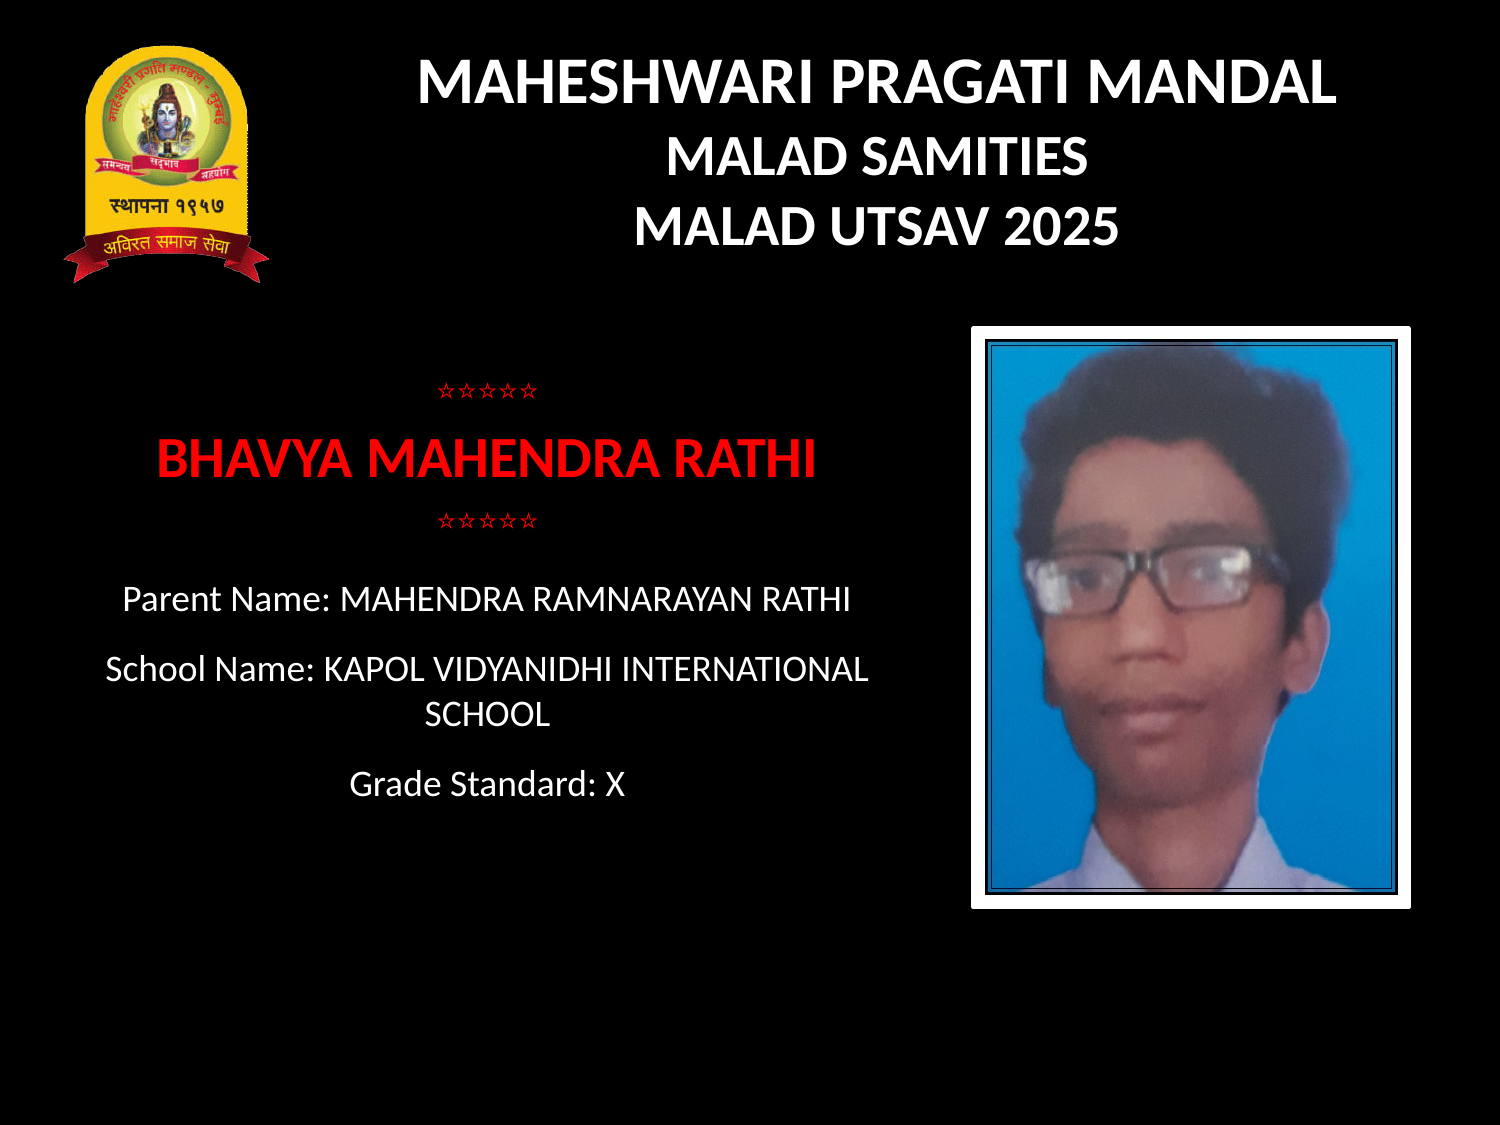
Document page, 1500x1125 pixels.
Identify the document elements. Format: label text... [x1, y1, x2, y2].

picture [29, 29, 297, 301]
text_box ⭐⭐⭐⭐⭐ BHAVYA MAHENDRA RATHI ⭐⭐⭐⭐⭐ Parent Name: MAHENDRA RAMNARAYAN RATHI School Name: KAPOL VIDYANIDHI INTERNATIONAL SCHOOL Grade Standard: X [74, 364, 900, 812]
text_box MAHESHWARI PRAGATI MANDAL MALAD SAMITIES MALAD UTSAV 2025 [401, 29, 1354, 265]
picture [974, 329, 1408, 907]
